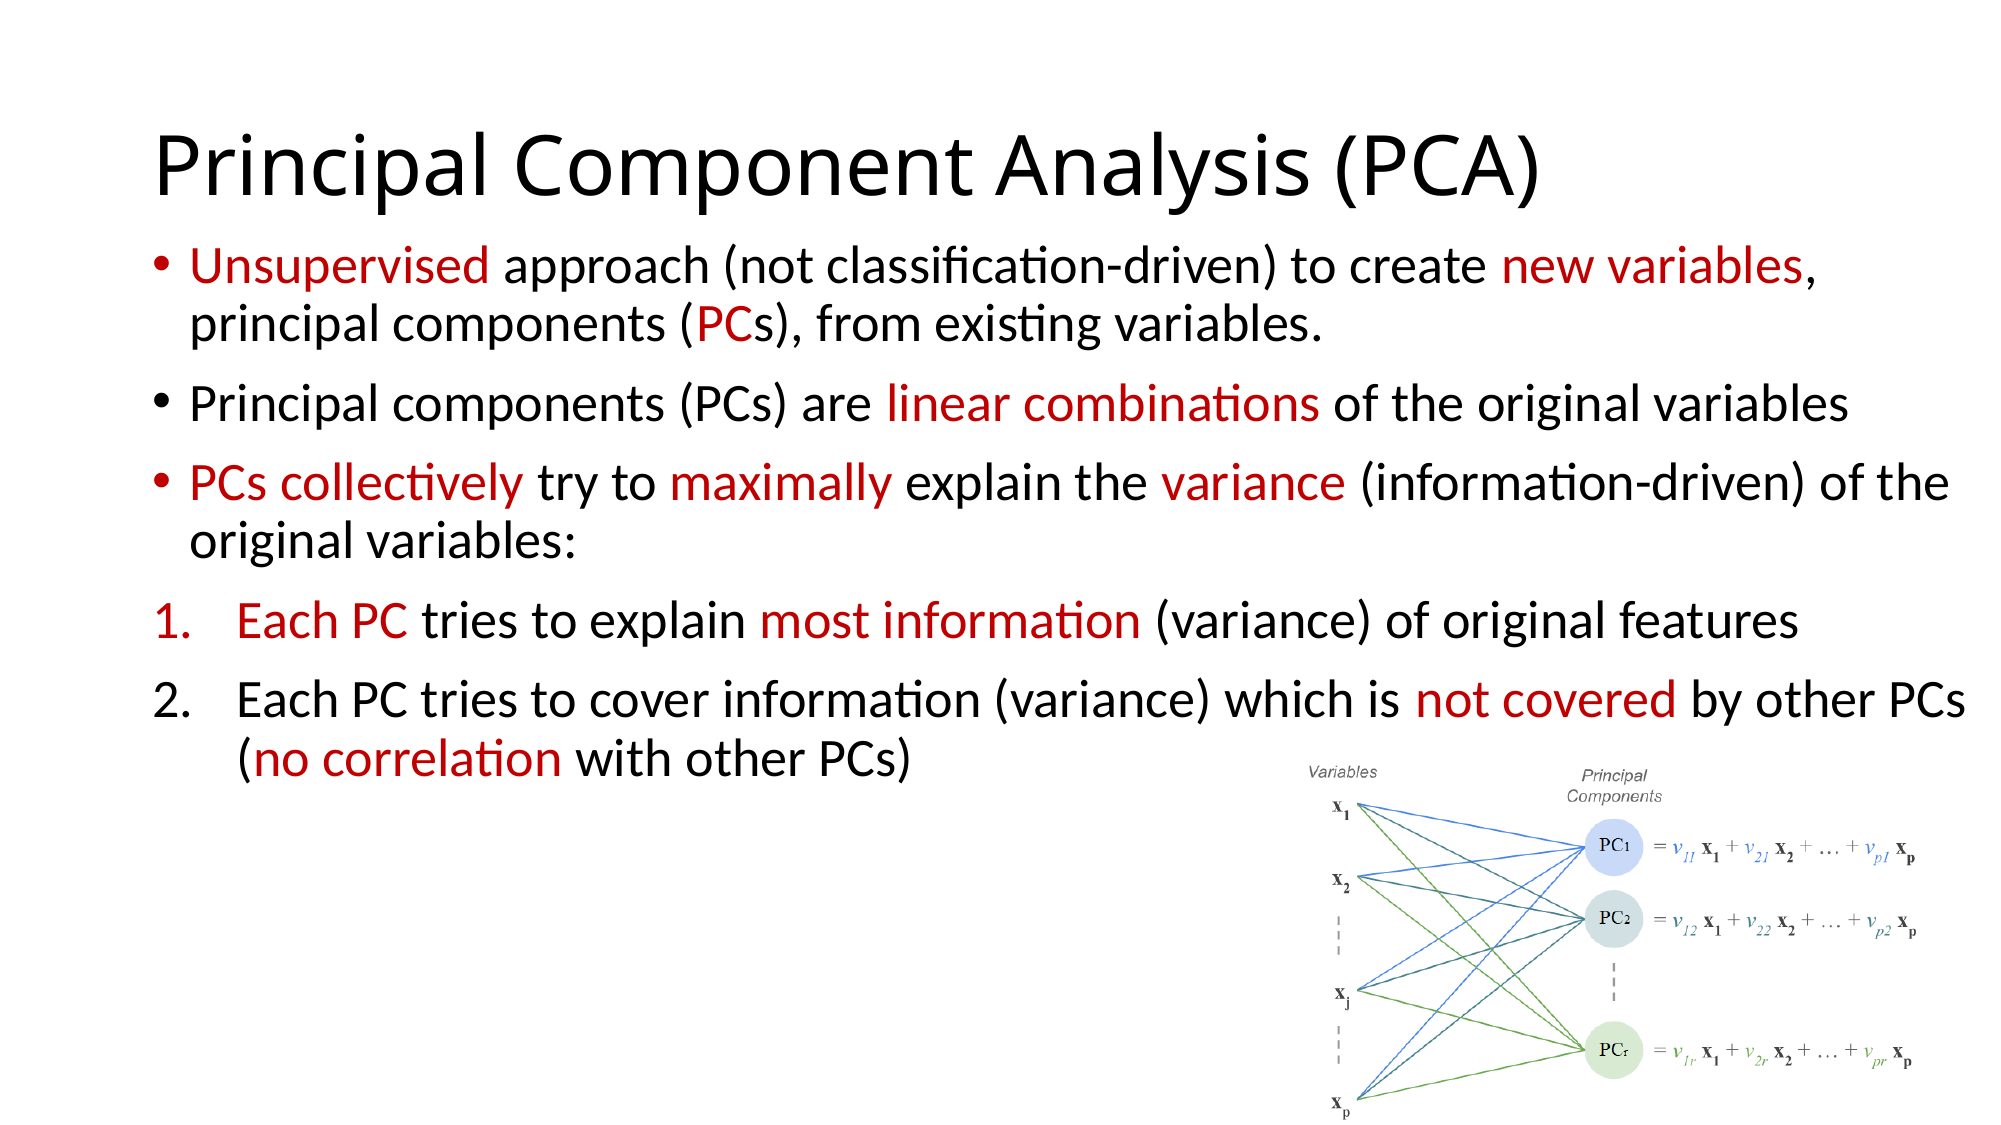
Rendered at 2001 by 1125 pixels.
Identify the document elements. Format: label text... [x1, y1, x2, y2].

list Unsupervised approach (not classification-driven) to create new variables, principal components (PCs), from existing variables. Principal components (PCs) are linear combinations of the original variables PCs collectively try to maximally explain the variance (information-driven) of the original variables: Each PC tries to explain most information (variance) of original features Each PC tries to cover information (variance) which is not covered by other PCs (no correlation with other PCs) [137, 229, 2000, 943]
title Principal Component Analysis (PCA) [137, 59, 1863, 229]
picture [1296, 758, 1933, 1123]
